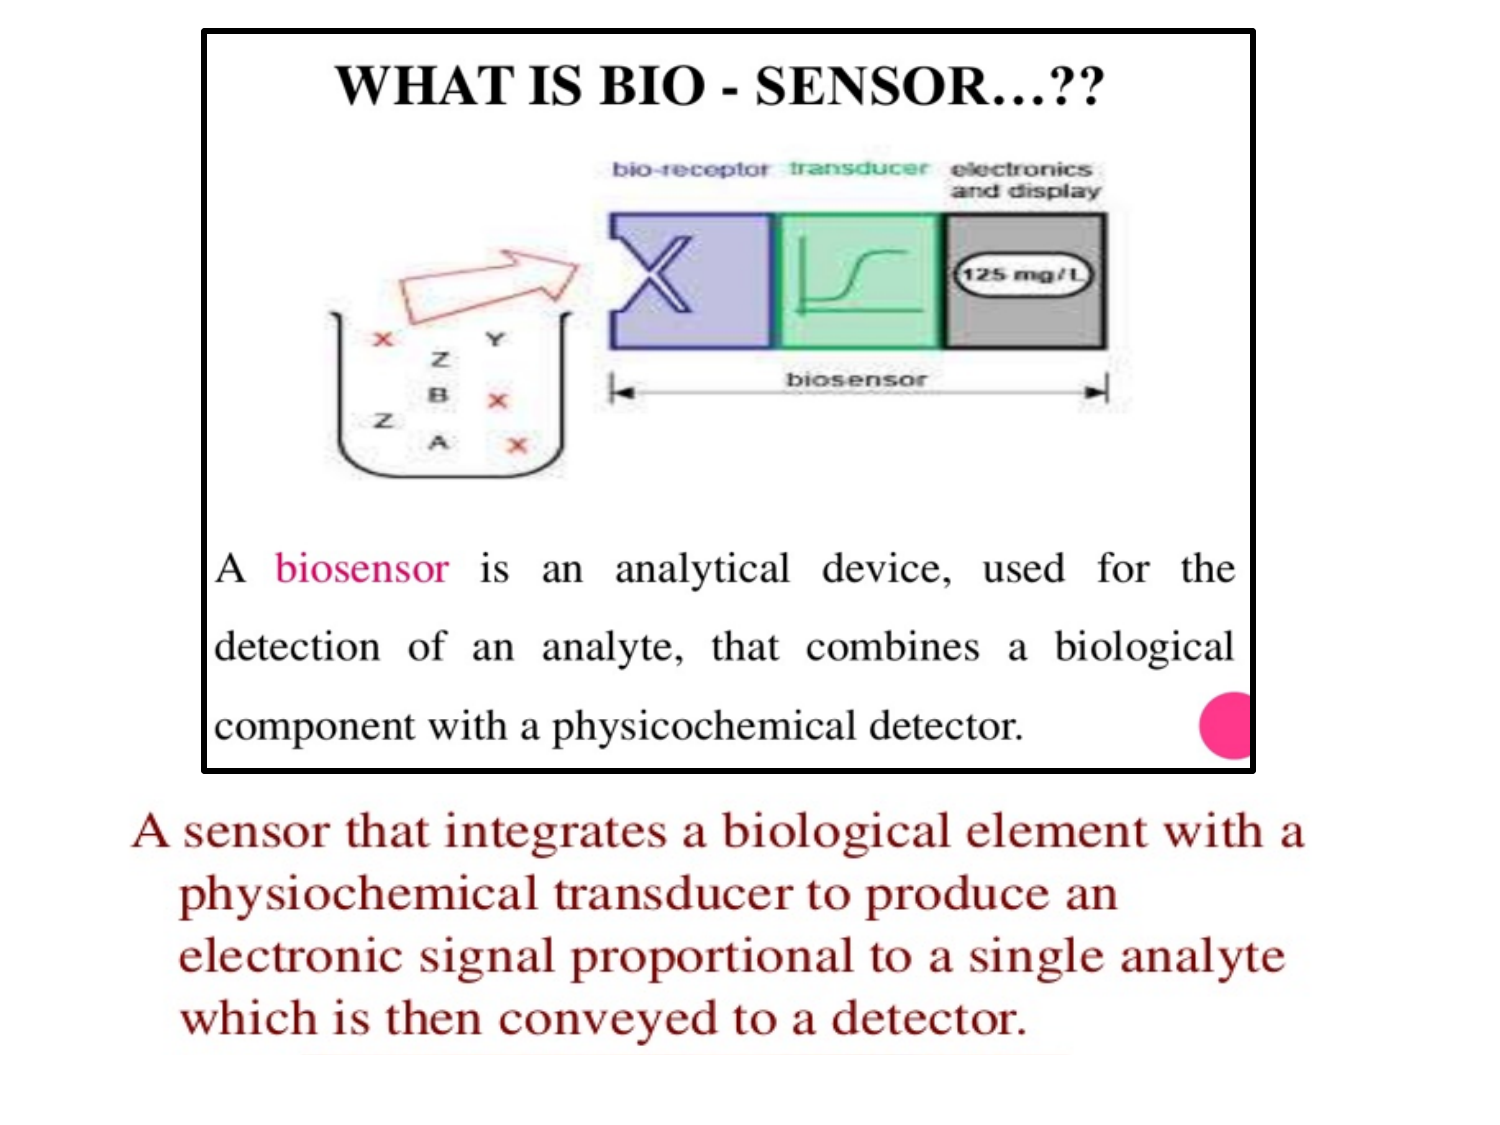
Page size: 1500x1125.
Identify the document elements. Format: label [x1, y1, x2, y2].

picture [115, 793, 1341, 1055]
picture [206, 34, 1250, 769]
